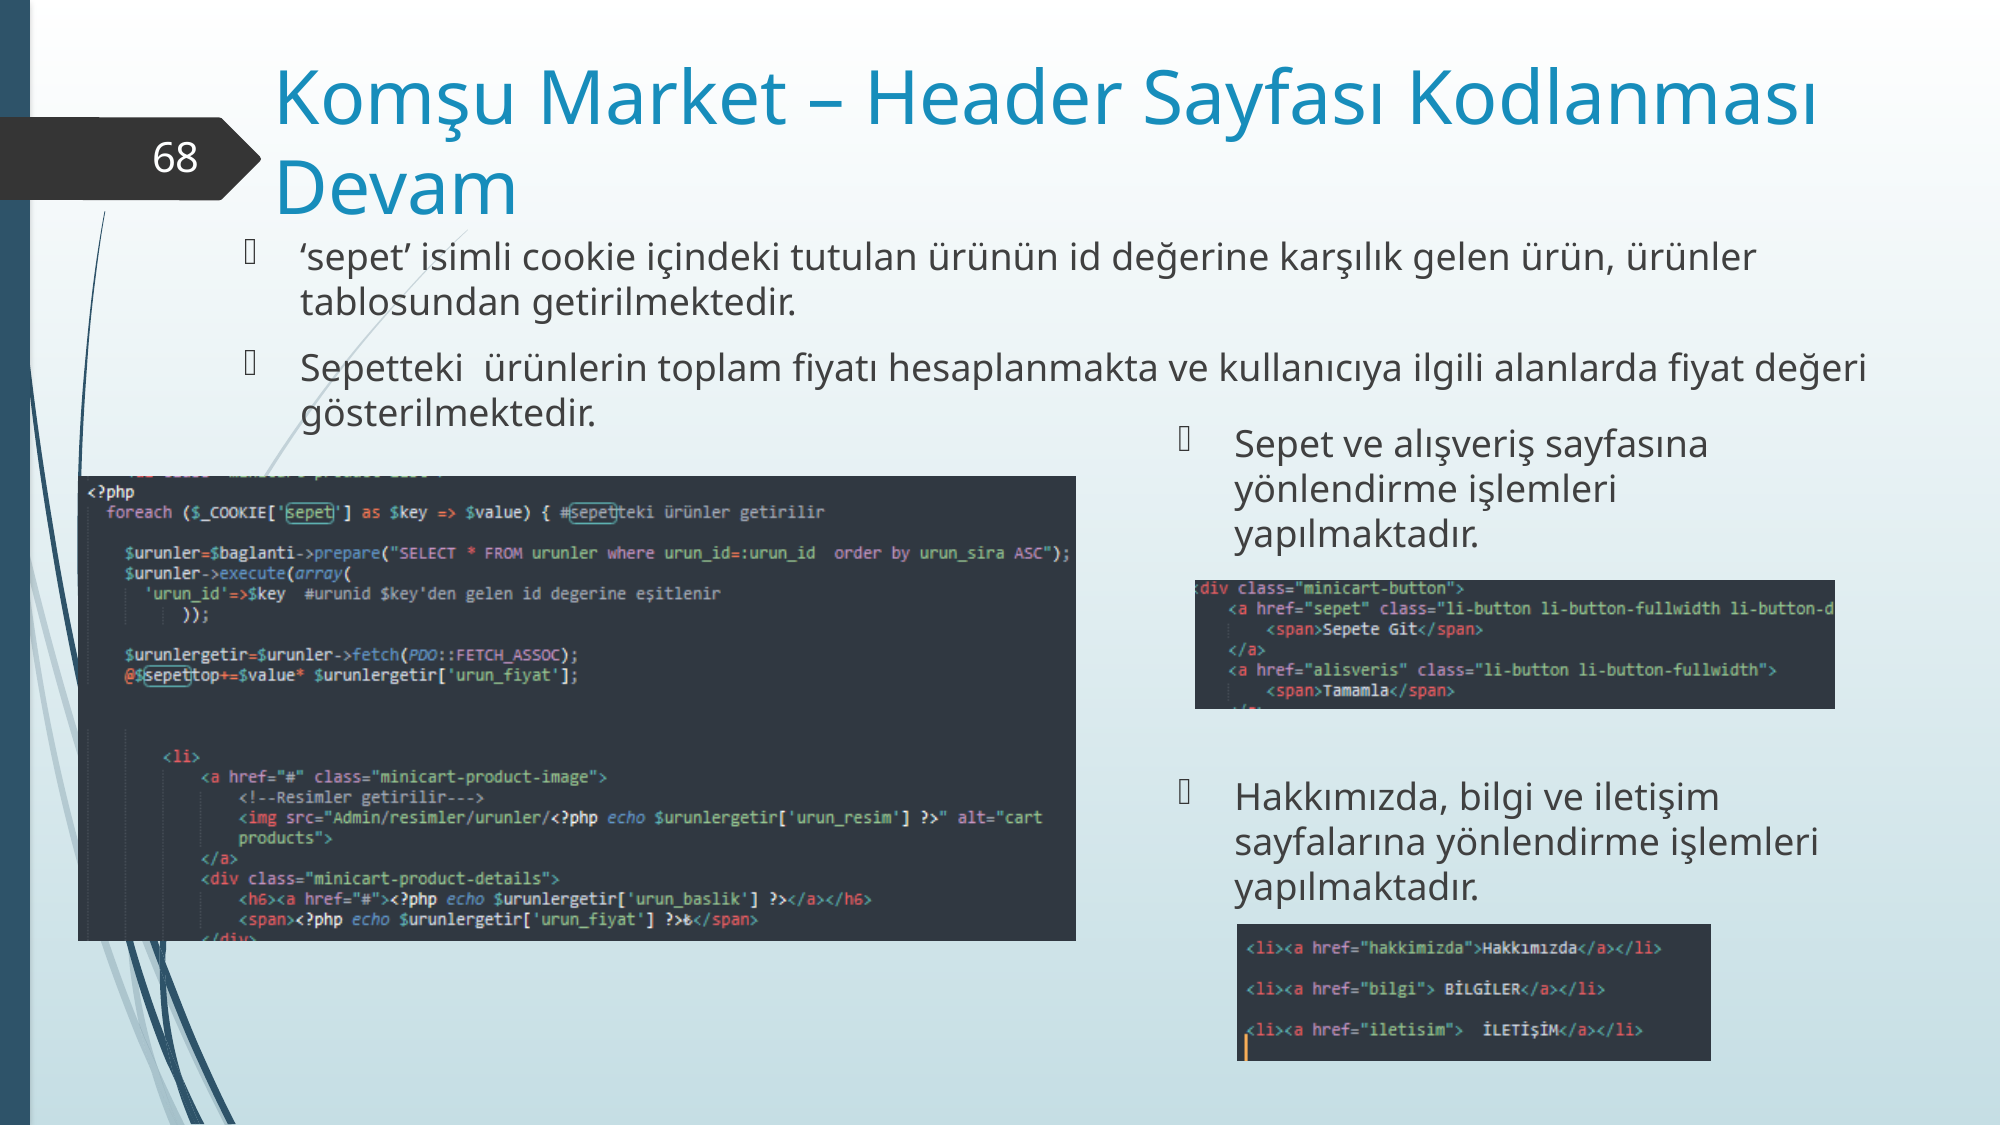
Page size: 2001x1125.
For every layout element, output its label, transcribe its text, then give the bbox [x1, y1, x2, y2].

title Komşu Market – Header Sayfası Kodlanması Devam [258, 41, 2000, 253]
list ‘sepet’ isimli cookie içindeki tutulan ürünün id değerine karşılık gelen ürün, ürünler tablosundan getirilmektedir. Sepetteki ürünlerin toplam fiyatı hesaplanmakta ve kullanıcıya ilgili alanlarda fiyat değeri gösterilmektedir. [228, 225, 1900, 455]
picture [1236, 924, 1711, 1062]
slide_number 68 [87, 129, 216, 190]
text_box Sepet ve alışveriş sayfasına yönlendirme işlemleri yapılmaktadır. Hakkımızda, bilgi ve iletişim sayfalarına yönlendirme işlemleri yapılmaktadır. [1163, 412, 1867, 1060]
picture [1195, 580, 1835, 710]
picture [78, 476, 1076, 942]
